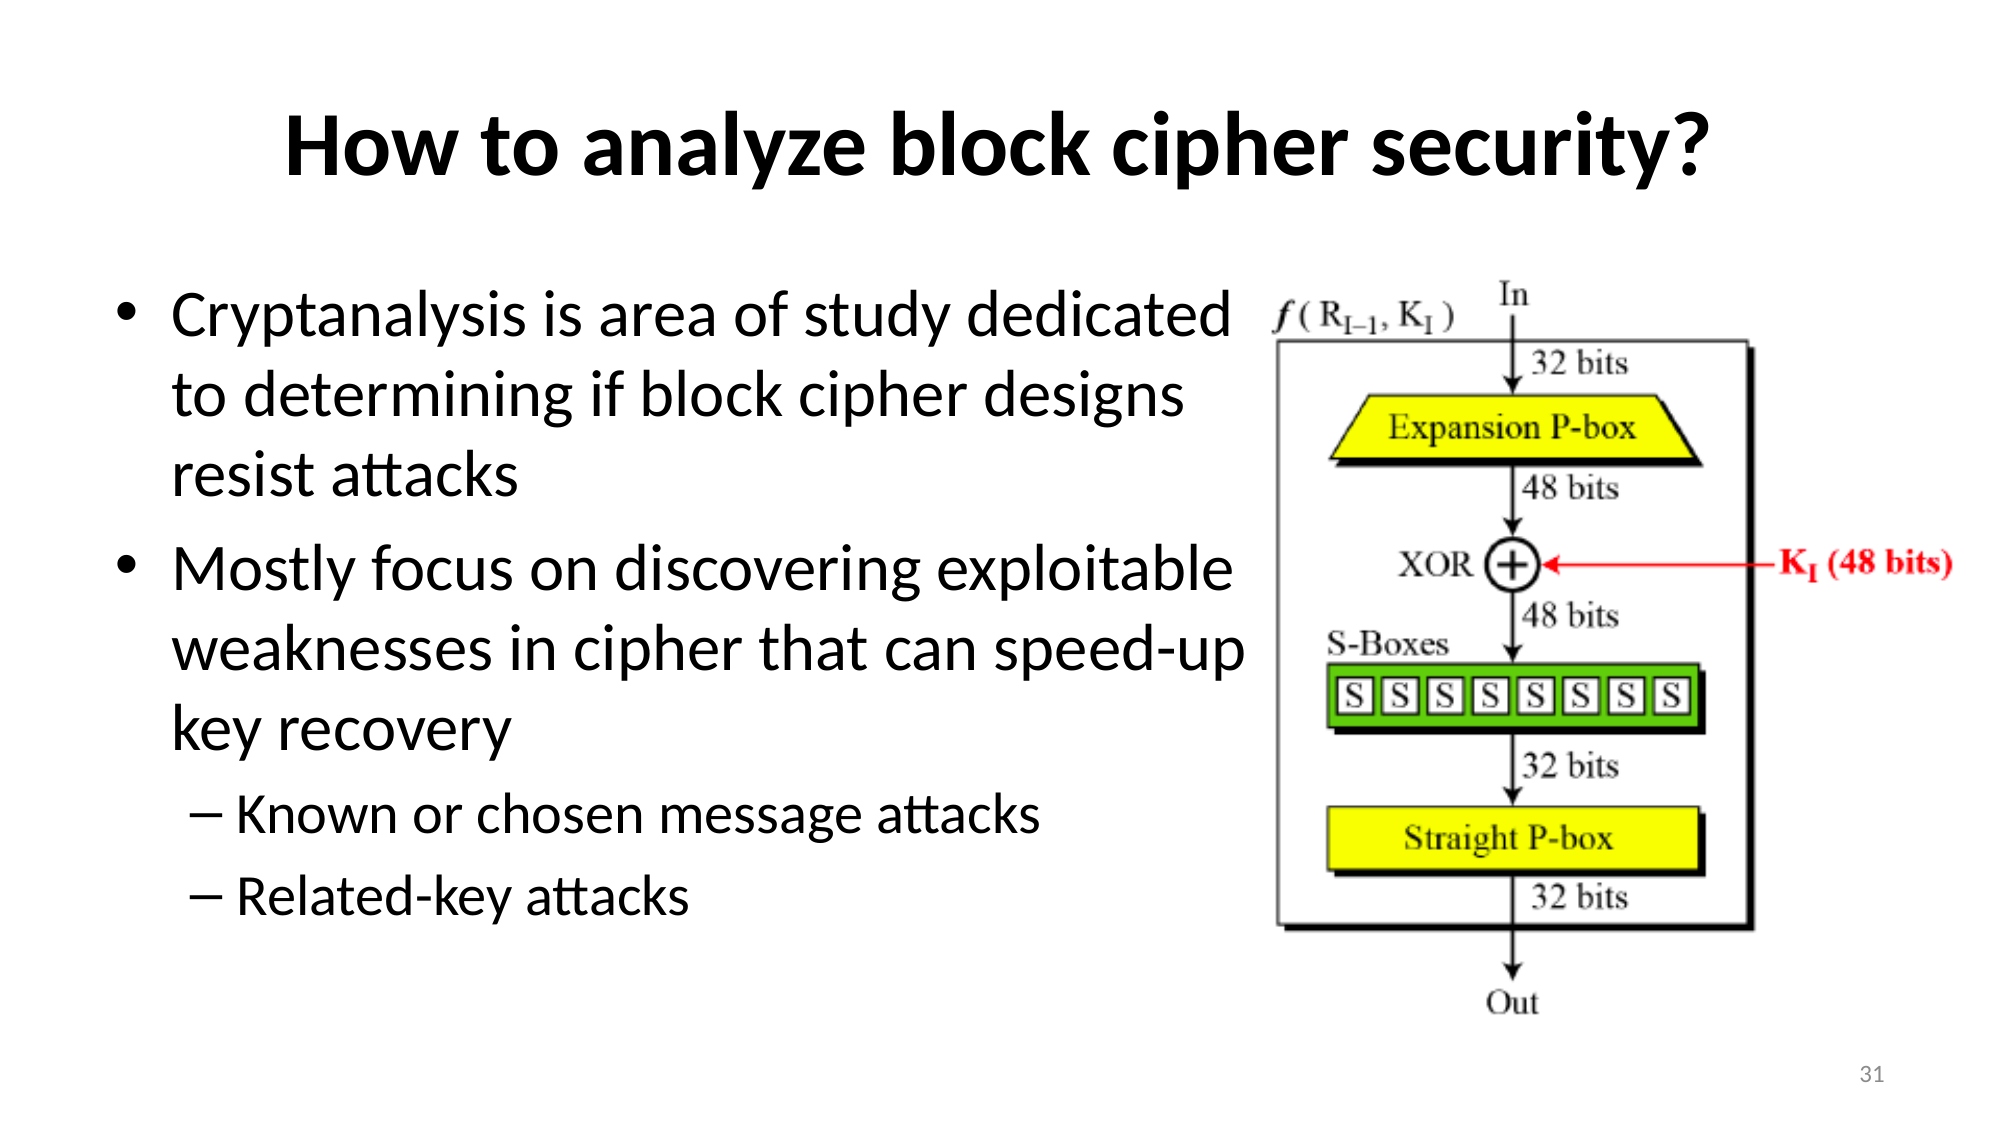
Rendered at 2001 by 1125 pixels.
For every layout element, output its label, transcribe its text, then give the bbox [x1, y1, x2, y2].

picture [1262, 262, 1963, 1028]
list Cryptanalysis is area of study dedicated to determining if block cipher designs resist attacks Mostly focus on discovering exploitable weaknesses in cipher that can speed-up key recovery Known or chosen message attacks Related-key attacks [99, 262, 1260, 1005]
title How to analyze block cipher security? [99, 45, 1900, 233]
slide_number 31 [1433, 1042, 1900, 1103]
